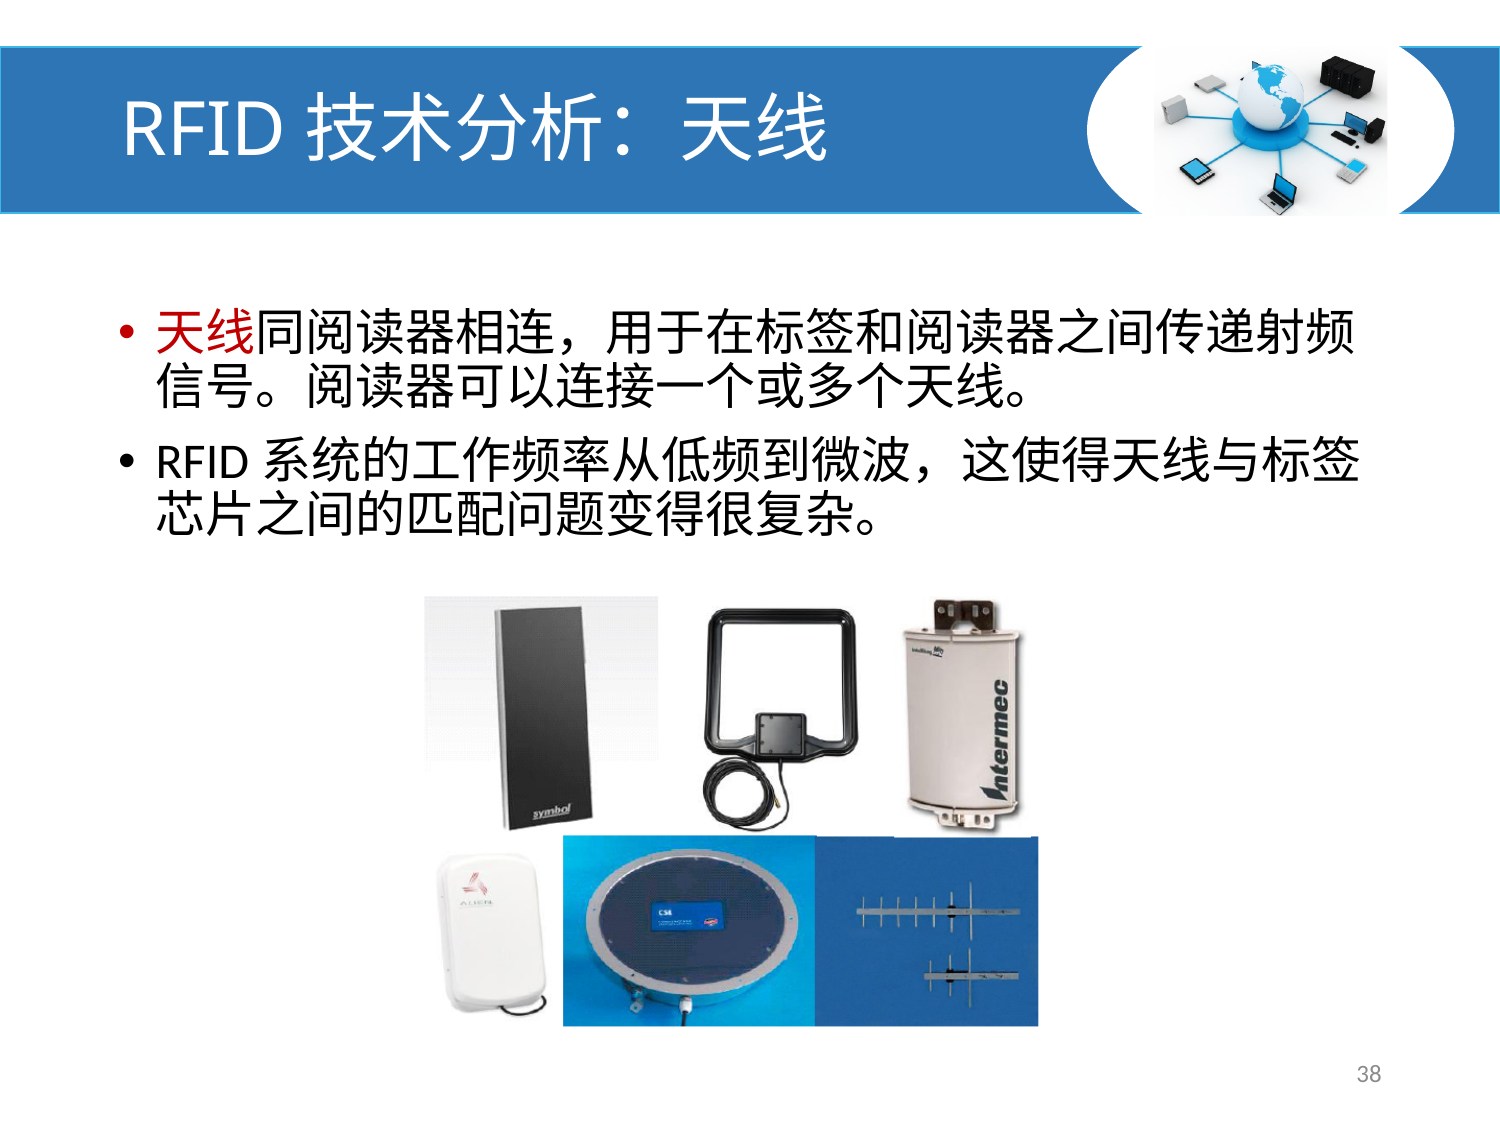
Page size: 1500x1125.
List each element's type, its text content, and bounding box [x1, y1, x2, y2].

list 天线同阅读器相连，用于在标签和阅读器之间传递射频信号。阅读器可以连接一个或多个天线。 RFID系统的工作频率从低频到微波，这使得天线与标签芯片之间的匹配问题变得很复杂。 [103, 299, 1397, 1014]
slide_number 38 [1059, 1042, 1397, 1103]
picture [1154, 46, 1388, 216]
title RFID技术分析：天线 [105, 50, 1060, 214]
picture [419, 586, 1053, 1039]
